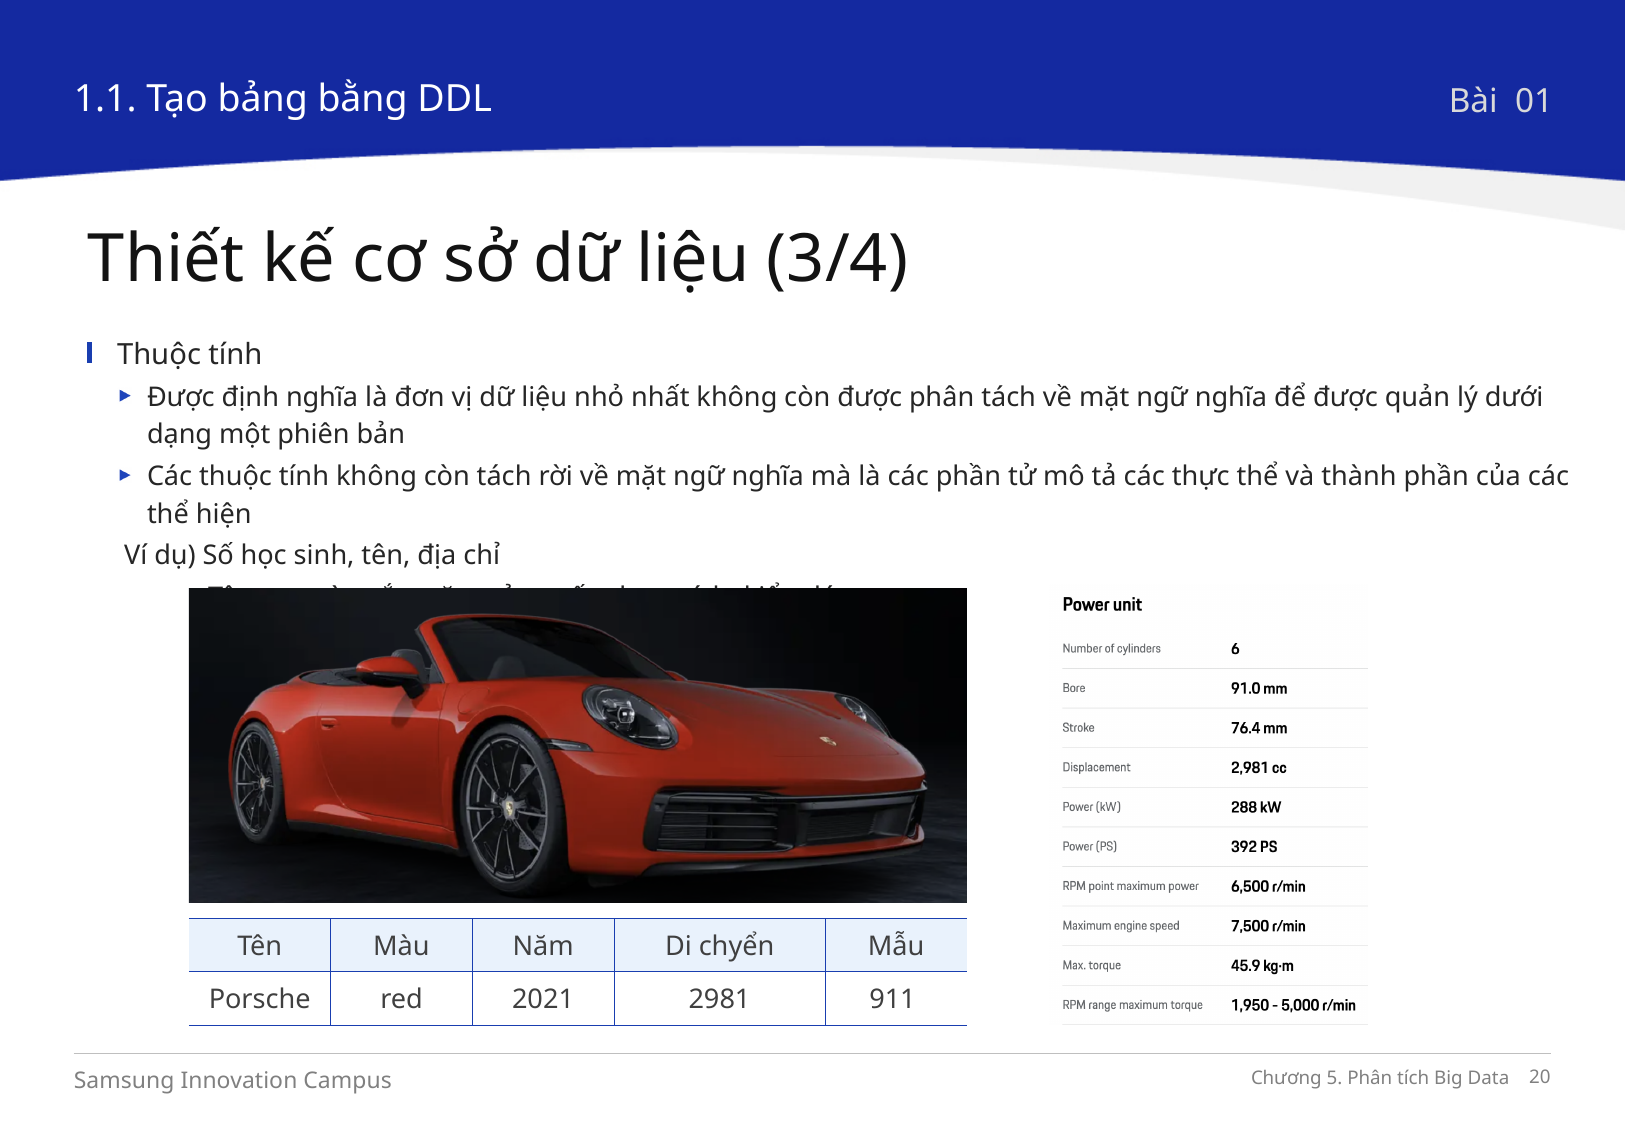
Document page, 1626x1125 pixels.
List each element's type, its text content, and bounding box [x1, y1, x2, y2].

picture [0, 0, 1625, 1125]
list Thiết kế cơ sở dữ liệu (3/4) [87, 214, 1531, 296]
list 1.1. Tạo bảng bằng DDL [73, 73, 1396, 119]
table_cell Porsche [189, 972, 330, 1025]
table_header Năm [473, 919, 614, 971]
table_cell 2981 [615, 972, 825, 1025]
table_header Màu [331, 919, 472, 971]
table_header Di chyển [615, 919, 825, 971]
table_cell red [331, 972, 472, 1025]
table_header Mẫu [826, 919, 967, 971]
table_cell 911 [826, 972, 967, 1025]
list Thuộc tính Được định nghĩa là đơn vị dữ liệu nhỏ nhất không còn được phân tách về mặt ngữ nghĩa để được quản lý dưới dạng một phiên bản Các thuộc tính không còn tách rời về mặt ngữ nghĩa mà là các phần tử mô tả các thực thể và thành phần của các thể hiện Ví dụ) Số học sinh, tên, địa chỉ Tên xe, màu sắc, năm sản xuất, dung tích, kiểu dáng... [87, 332, 1573, 483]
table_header Tên [189, 919, 330, 971]
list Bài 01 [1423, 79, 1554, 120]
table_cell 2021 [473, 972, 614, 1025]
